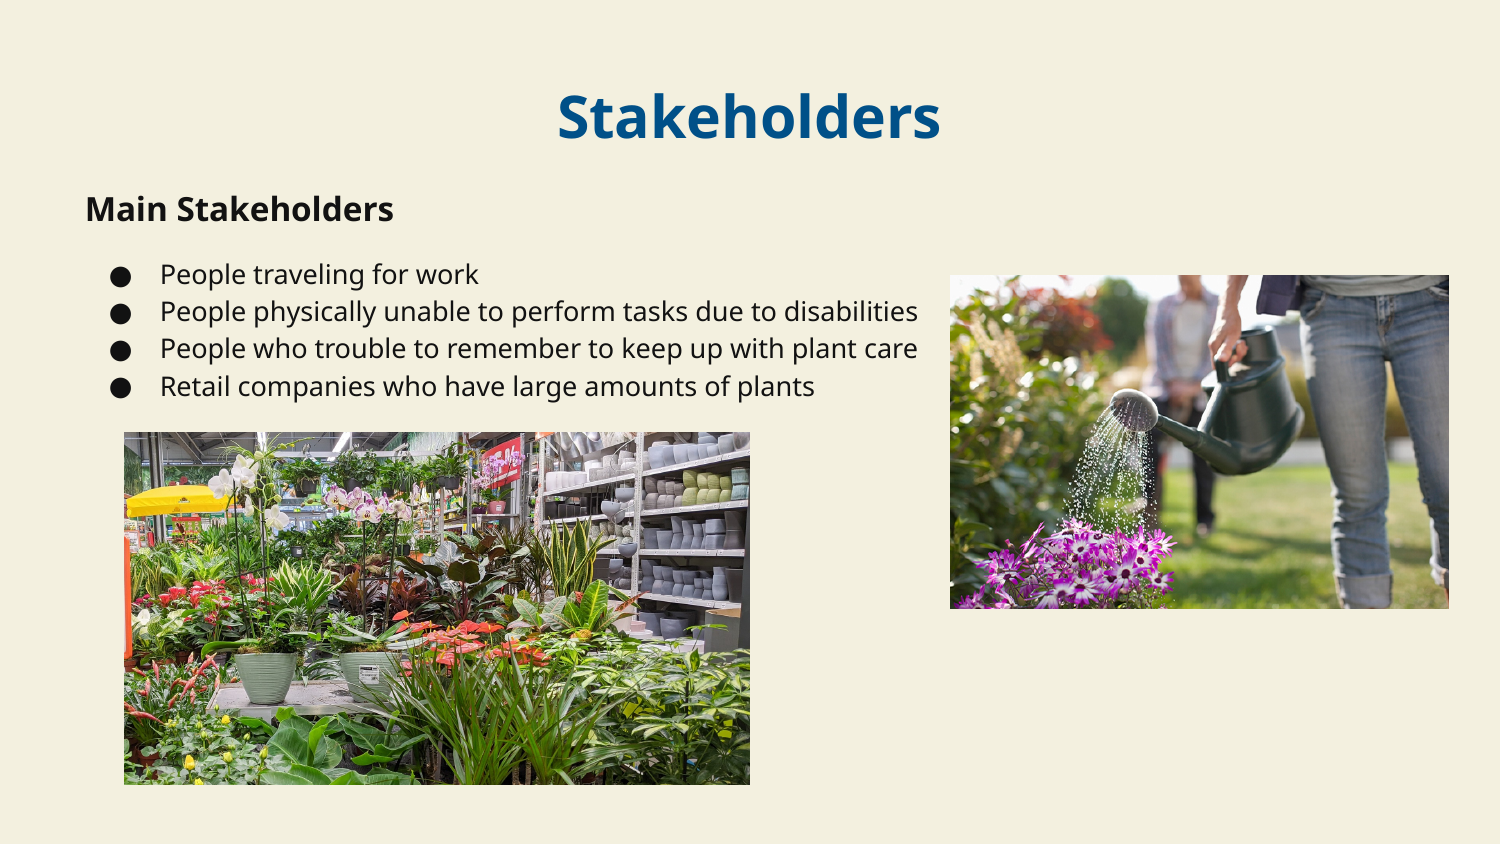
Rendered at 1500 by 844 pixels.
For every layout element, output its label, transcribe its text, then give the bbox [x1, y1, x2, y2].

title Stakeholders [51, 72, 1449, 167]
picture [950, 275, 1450, 609]
picture [124, 431, 751, 785]
list Main Stakeholders People traveling for work People physically unable to perform tasks due to disabilities People who trouble to remember to keep up with plant care Retail companies who have large amounts of plants [69, 166, 1468, 728]
